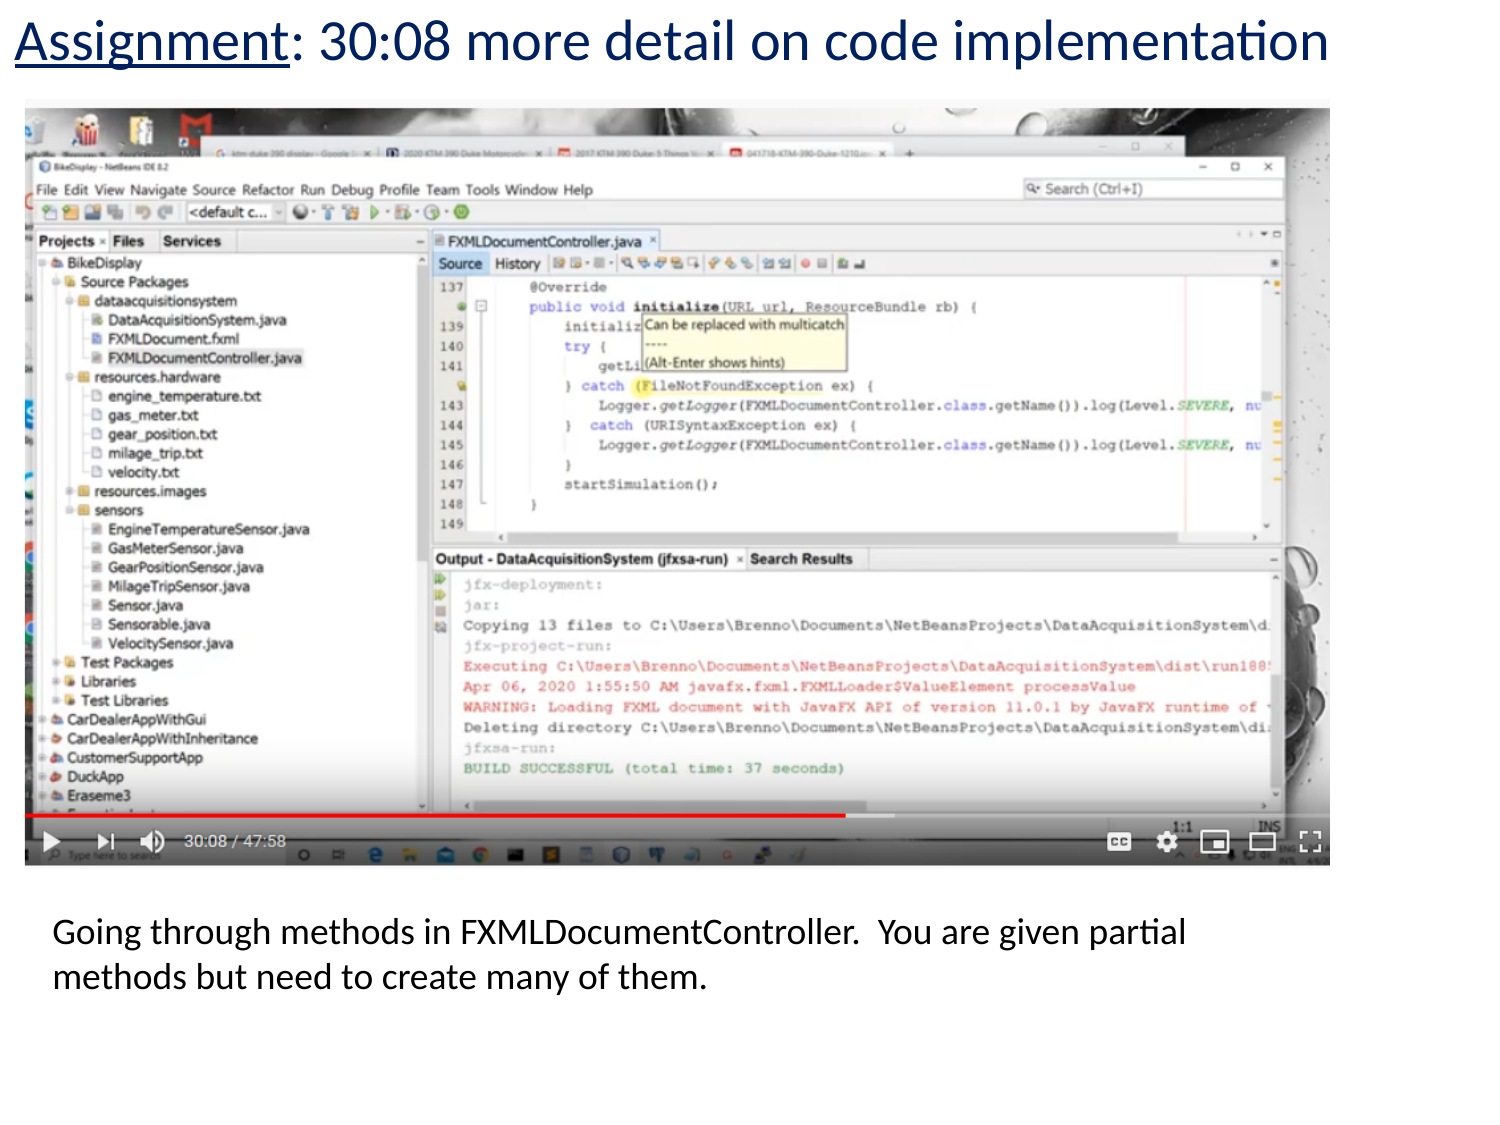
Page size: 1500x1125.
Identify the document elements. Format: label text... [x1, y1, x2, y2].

text_box Assignment: 30:08 more detail on code implementation [0, 0, 1438, 80]
picture [24, 99, 1330, 869]
text_box Going through methods in FXMLDocumentController. You are given partial methods but need to create many of them. [37, 899, 1225, 1005]
